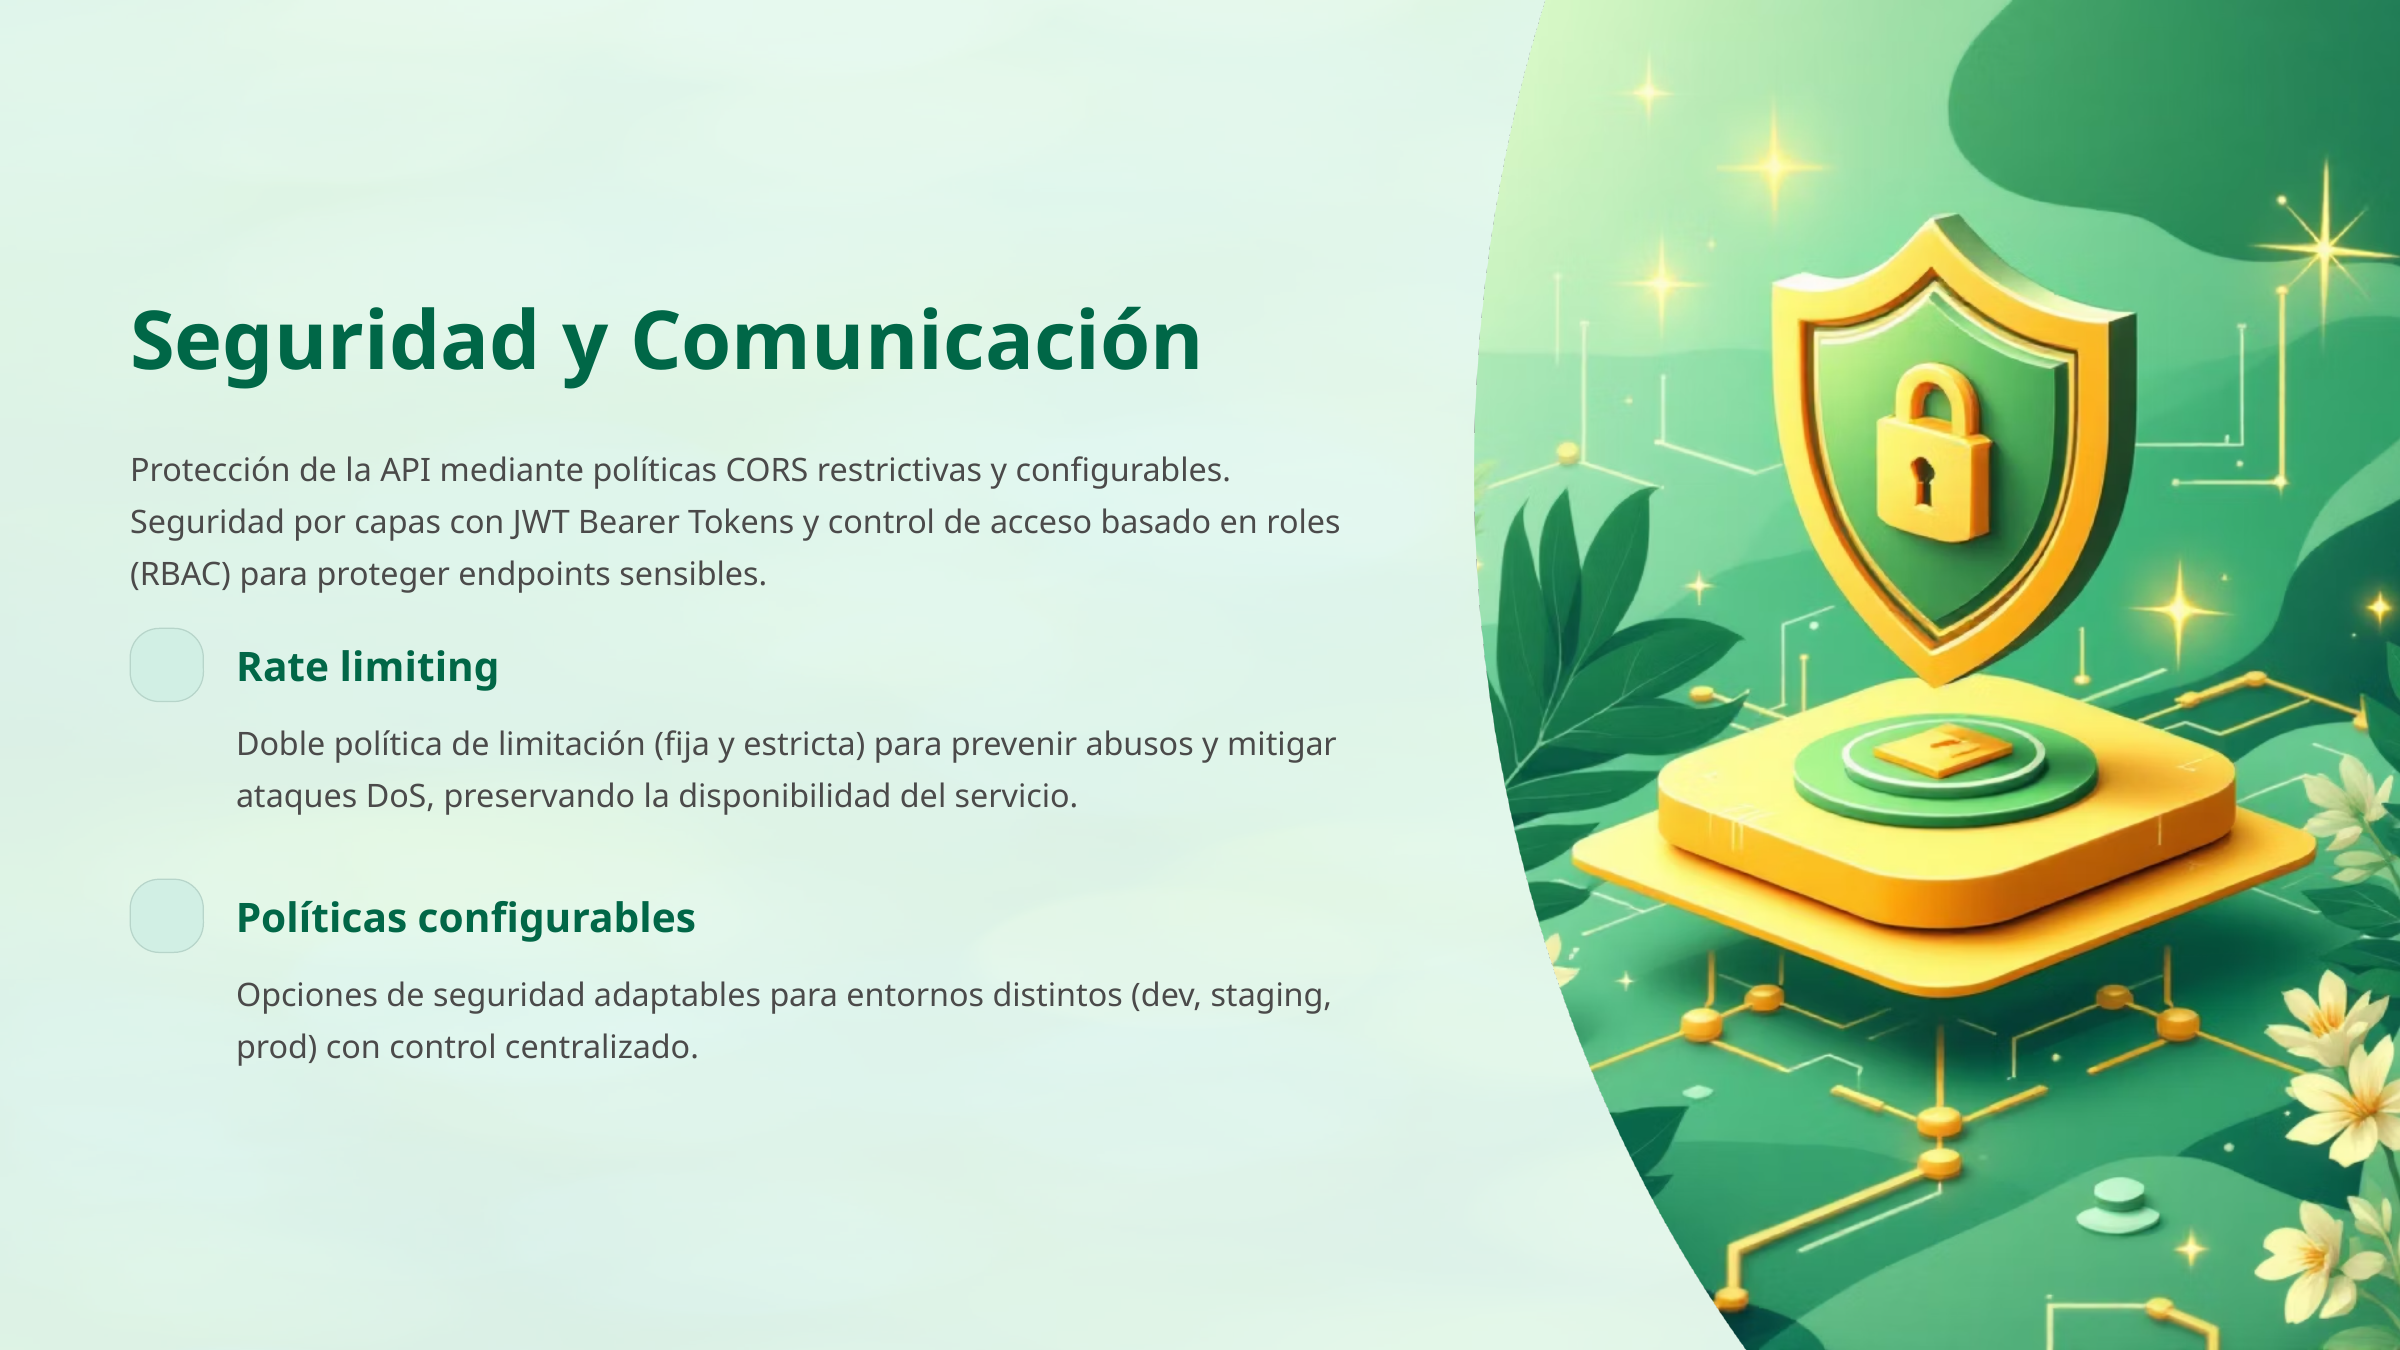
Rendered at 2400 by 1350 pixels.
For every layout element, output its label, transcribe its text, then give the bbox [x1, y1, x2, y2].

text_box Protección de la API mediante políticas CORS restrictivas y configurables. Seguridad por capas con JWT Bearer Tokens y control de acceso basado en roles (RBAC) para proteger endpoints sensibles. [130, 435, 1370, 592]
text_box Seguridad y Comunicación [130, 284, 1244, 387]
picture [1454, 0, 2400, 1350]
text_box Políticas configurables [235, 890, 712, 942]
text_box [130, 879, 204, 953]
text_box Doble política de limitación (fija y estricta) para prevenir abusos y mitigar ataques DoS, preservando la disponibilidad del servicio. [235, 709, 1370, 815]
text_box Opciones de seguridad adaptables para entornos distintos (dev, staging, prod) con control centralizado. [235, 960, 1370, 1065]
text_box [130, 628, 204, 702]
text_box Rate limiting [235, 639, 643, 691]
